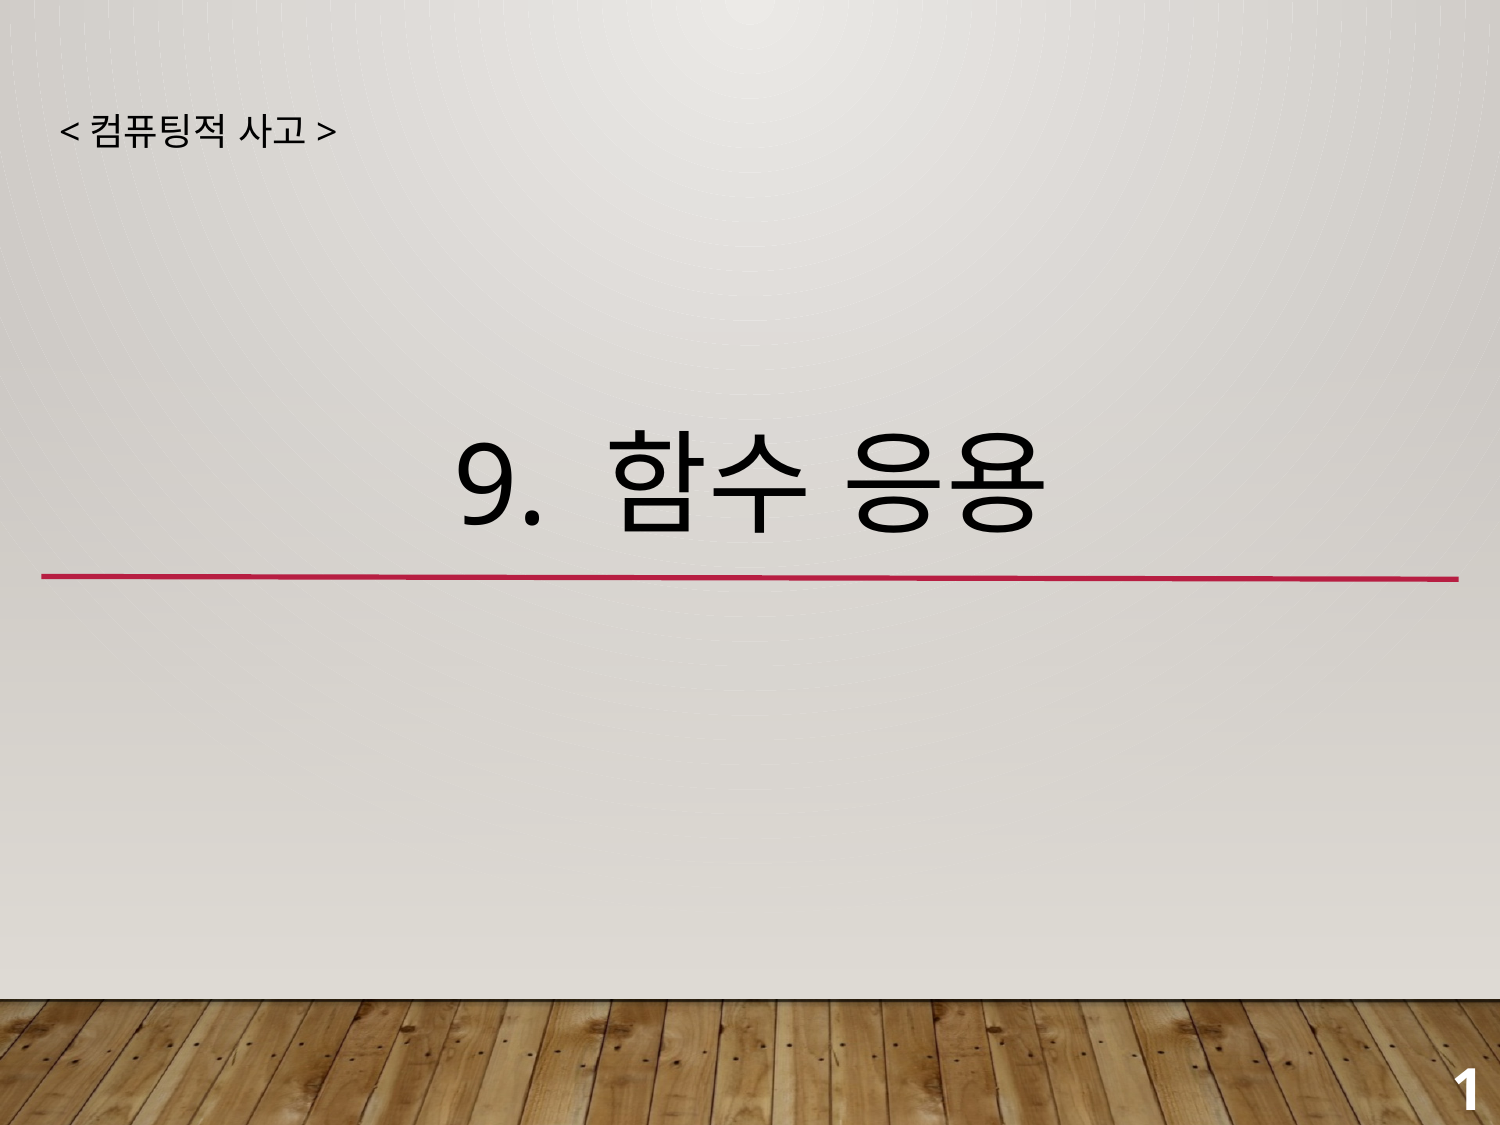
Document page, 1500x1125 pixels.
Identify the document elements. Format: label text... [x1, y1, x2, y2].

text_box <컴퓨팅적 사고> [44, 100, 800, 161]
picture [0, 999, 1500, 1125]
title 9. 함수 응용 [44, 131, 1460, 549]
